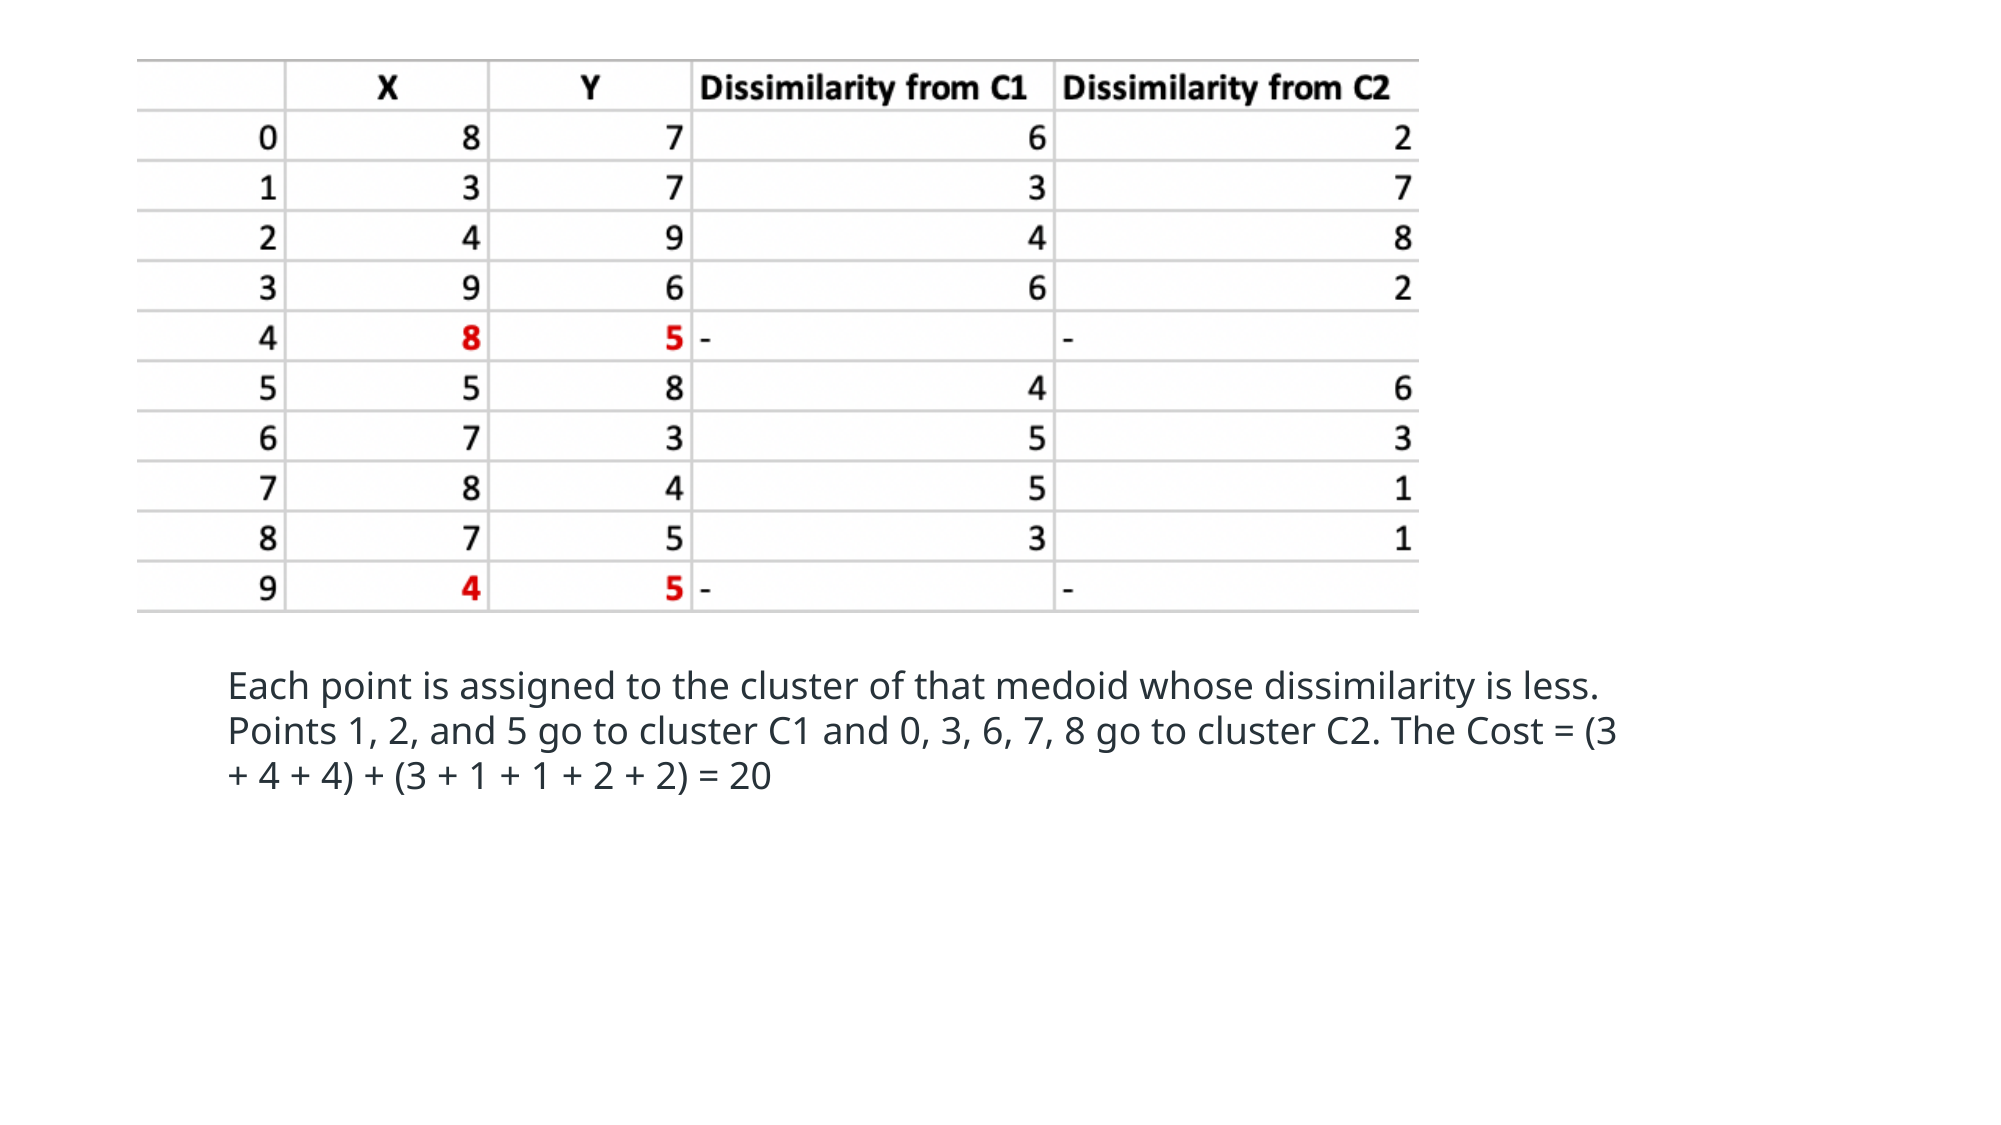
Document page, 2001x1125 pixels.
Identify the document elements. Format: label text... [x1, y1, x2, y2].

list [137, 59, 1419, 613]
text_box Each point is assigned to the cluster of that medoid whose dissimilarity is less. Points 1, 2, and 5 go to cluster C1 and 0, 3, 6, 7, 8 go to cluster C2. The Cost = (3 + 4 + 4) + (3 + 1 + 1 + 2 + 2) = 20 [212, 654, 1661, 805]
